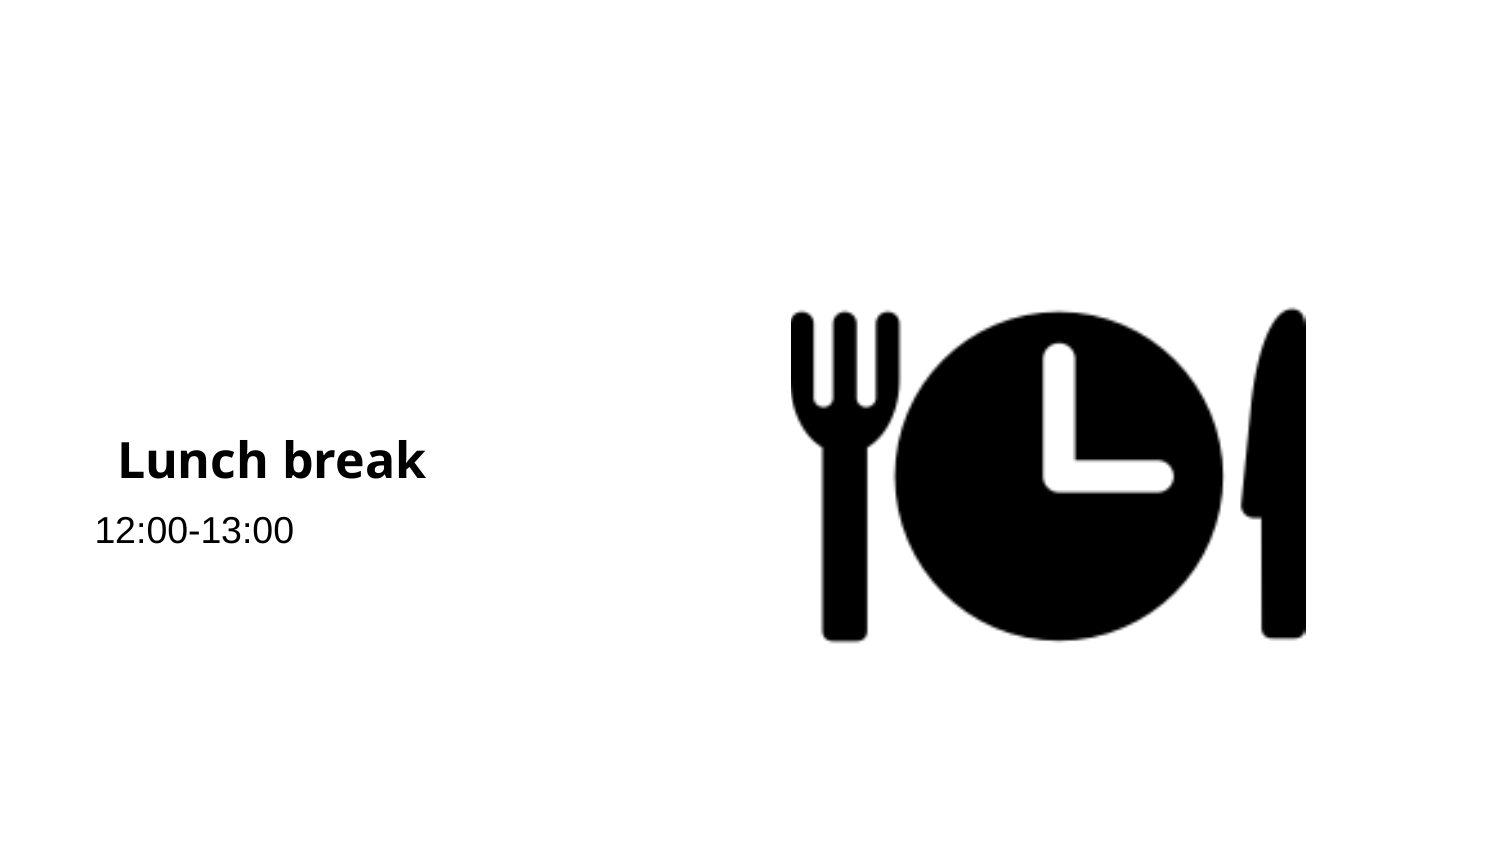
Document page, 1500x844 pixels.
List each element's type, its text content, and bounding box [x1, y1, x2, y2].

text_box 12:00-13:00 [79, 498, 309, 559]
picture [791, 218, 1306, 734]
